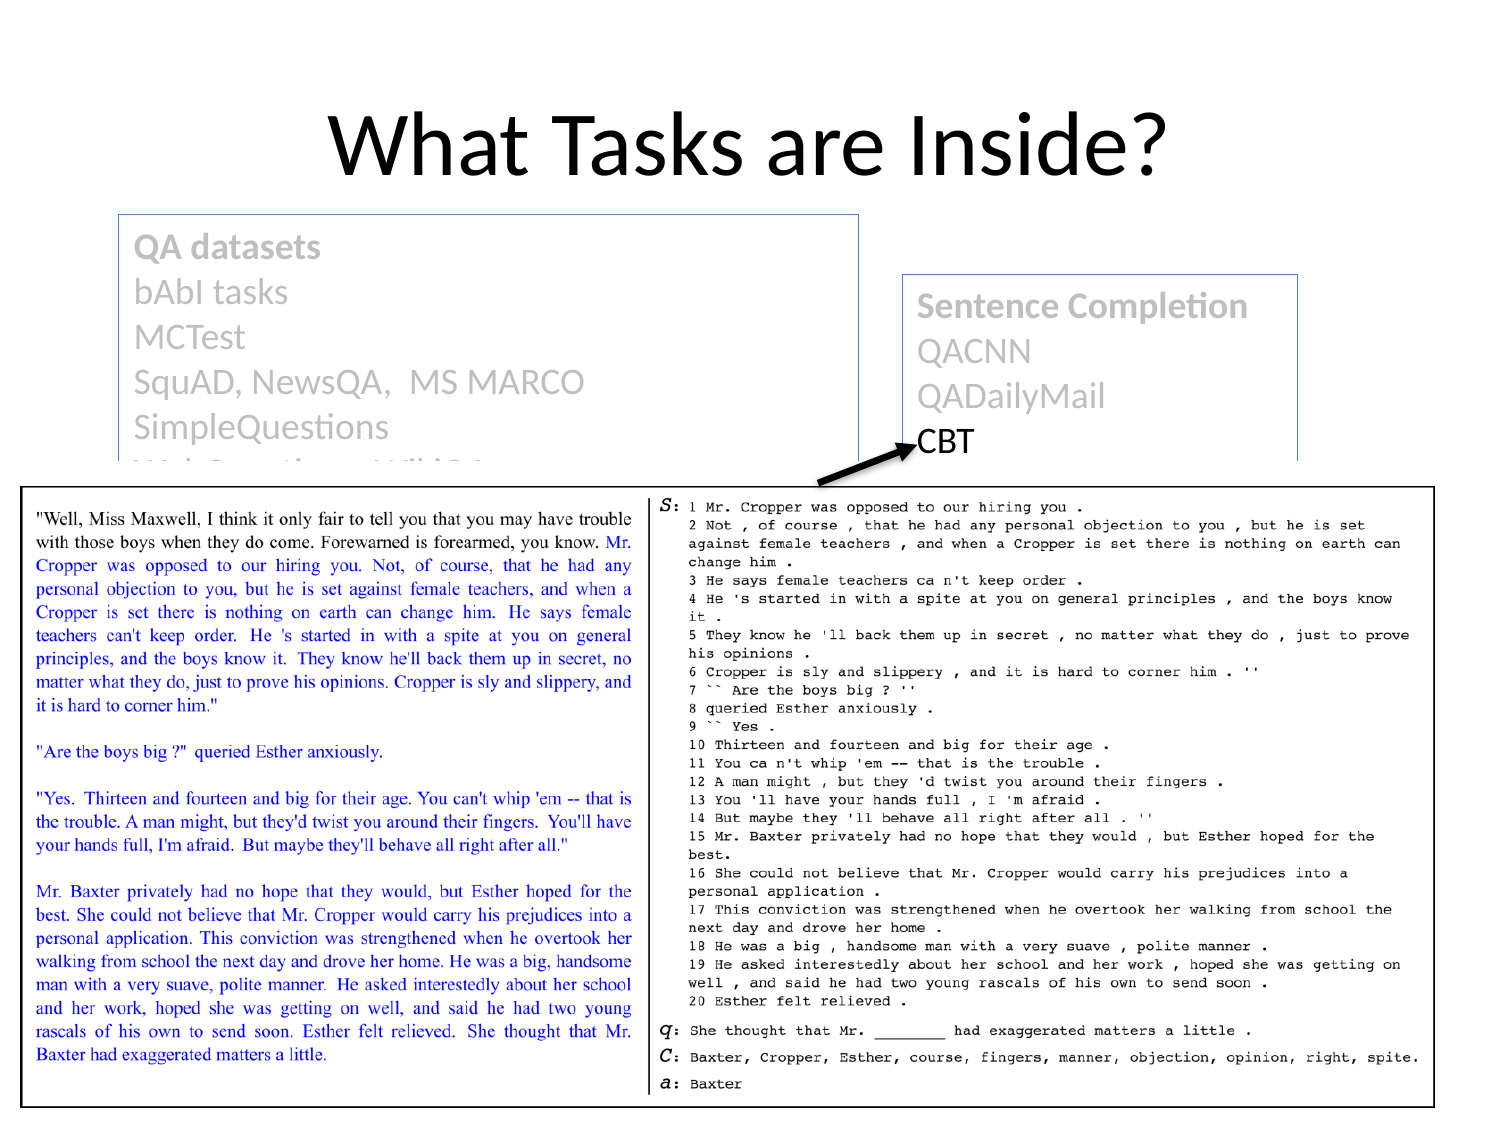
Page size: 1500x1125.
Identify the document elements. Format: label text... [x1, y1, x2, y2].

text_box QA datasets bAbI tasks MCTest SquAD, NewsQA, MS MARCO SimpleQuestions WebQuestions, WikiQA WikiMovies, MTurkWikiMovies MovieDD (Movie-Recommendations) [118, 214, 859, 459]
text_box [817, 444, 918, 484]
title What Tasks are Inside? [75, 45, 1425, 233]
text_box Sentence Completion QACNN QADailyMail CBT BookTest [902, 274, 1298, 459]
picture [0, 461, 1500, 1125]
